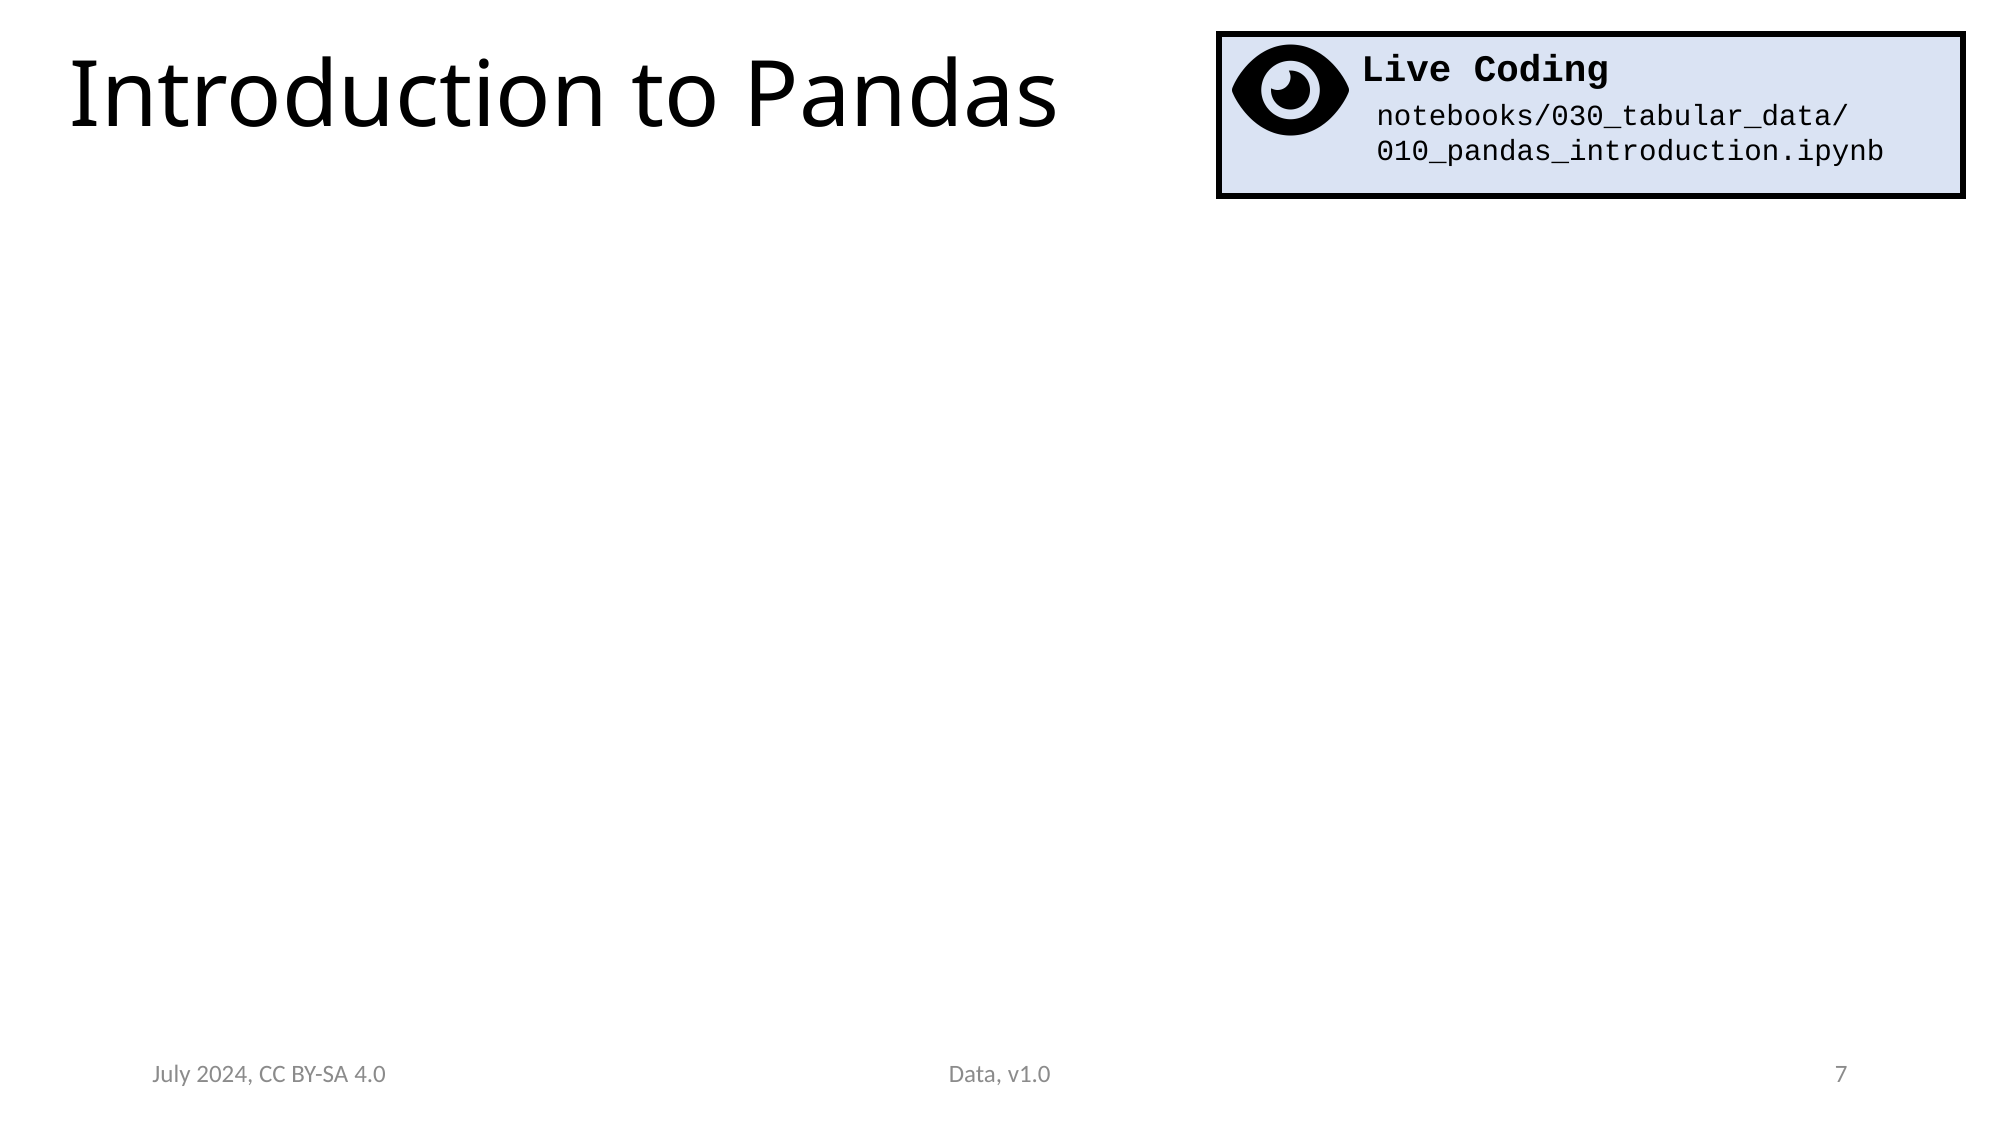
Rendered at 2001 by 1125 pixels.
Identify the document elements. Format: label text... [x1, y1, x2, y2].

footer Data, v1.0 [662, 1042, 1338, 1103]
text_box notebooks/030_tabular_data/ 010_pandas_introduction.ipynb [1361, 88, 1934, 174]
text_box [1218, 33, 1964, 197]
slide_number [137, 1042, 588, 1103]
title Introduction to Pandas [55, 23, 1934, 172]
slide_number 7 [1412, 1042, 1863, 1103]
text_box Live Coding [1339, 36, 1632, 97]
picture [1232, 38, 1349, 142]
